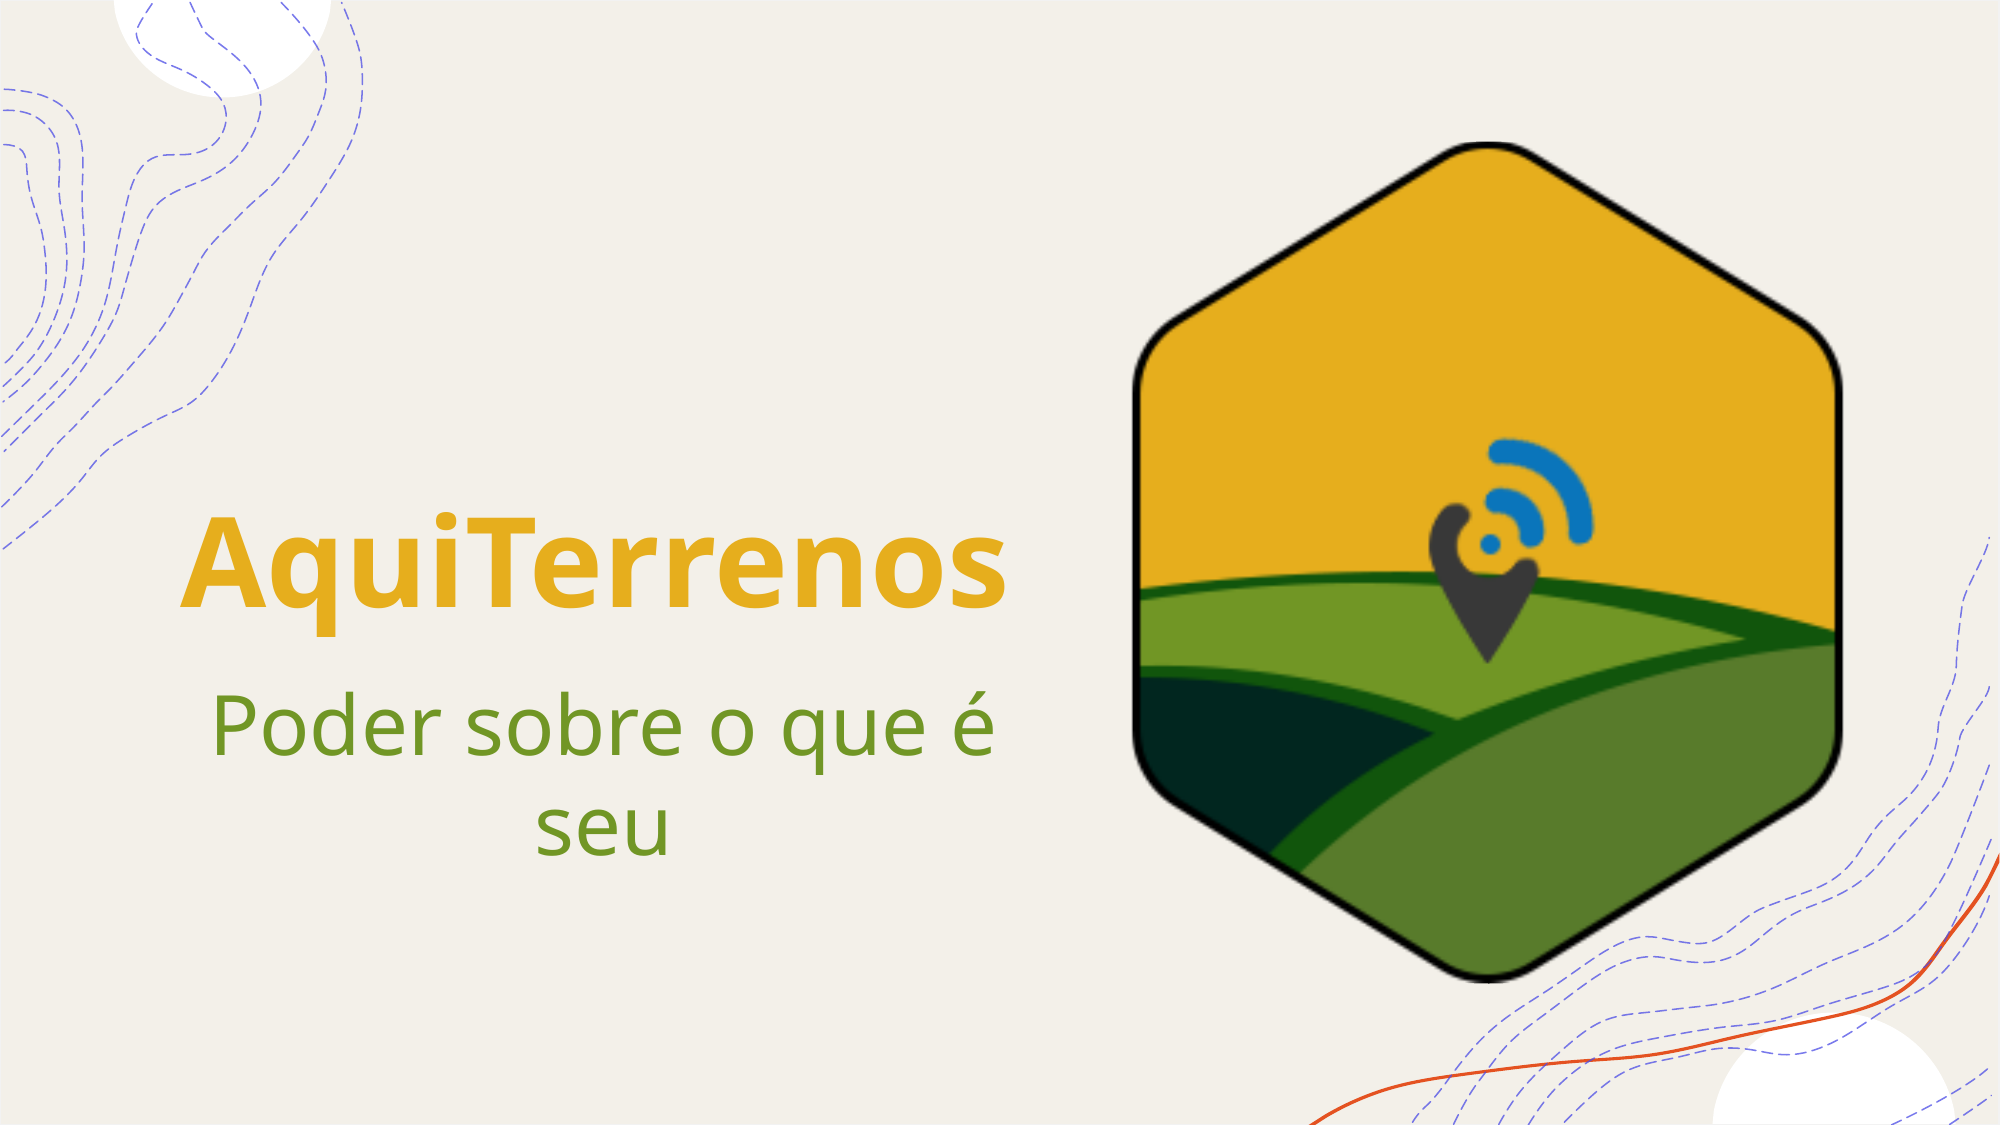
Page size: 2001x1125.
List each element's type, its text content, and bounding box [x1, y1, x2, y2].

text_box Poder sobre o que é seu [115, 664, 1092, 1096]
picture [1067, 141, 1910, 984]
title AquiTerrenos [164, 438, 1043, 640]
